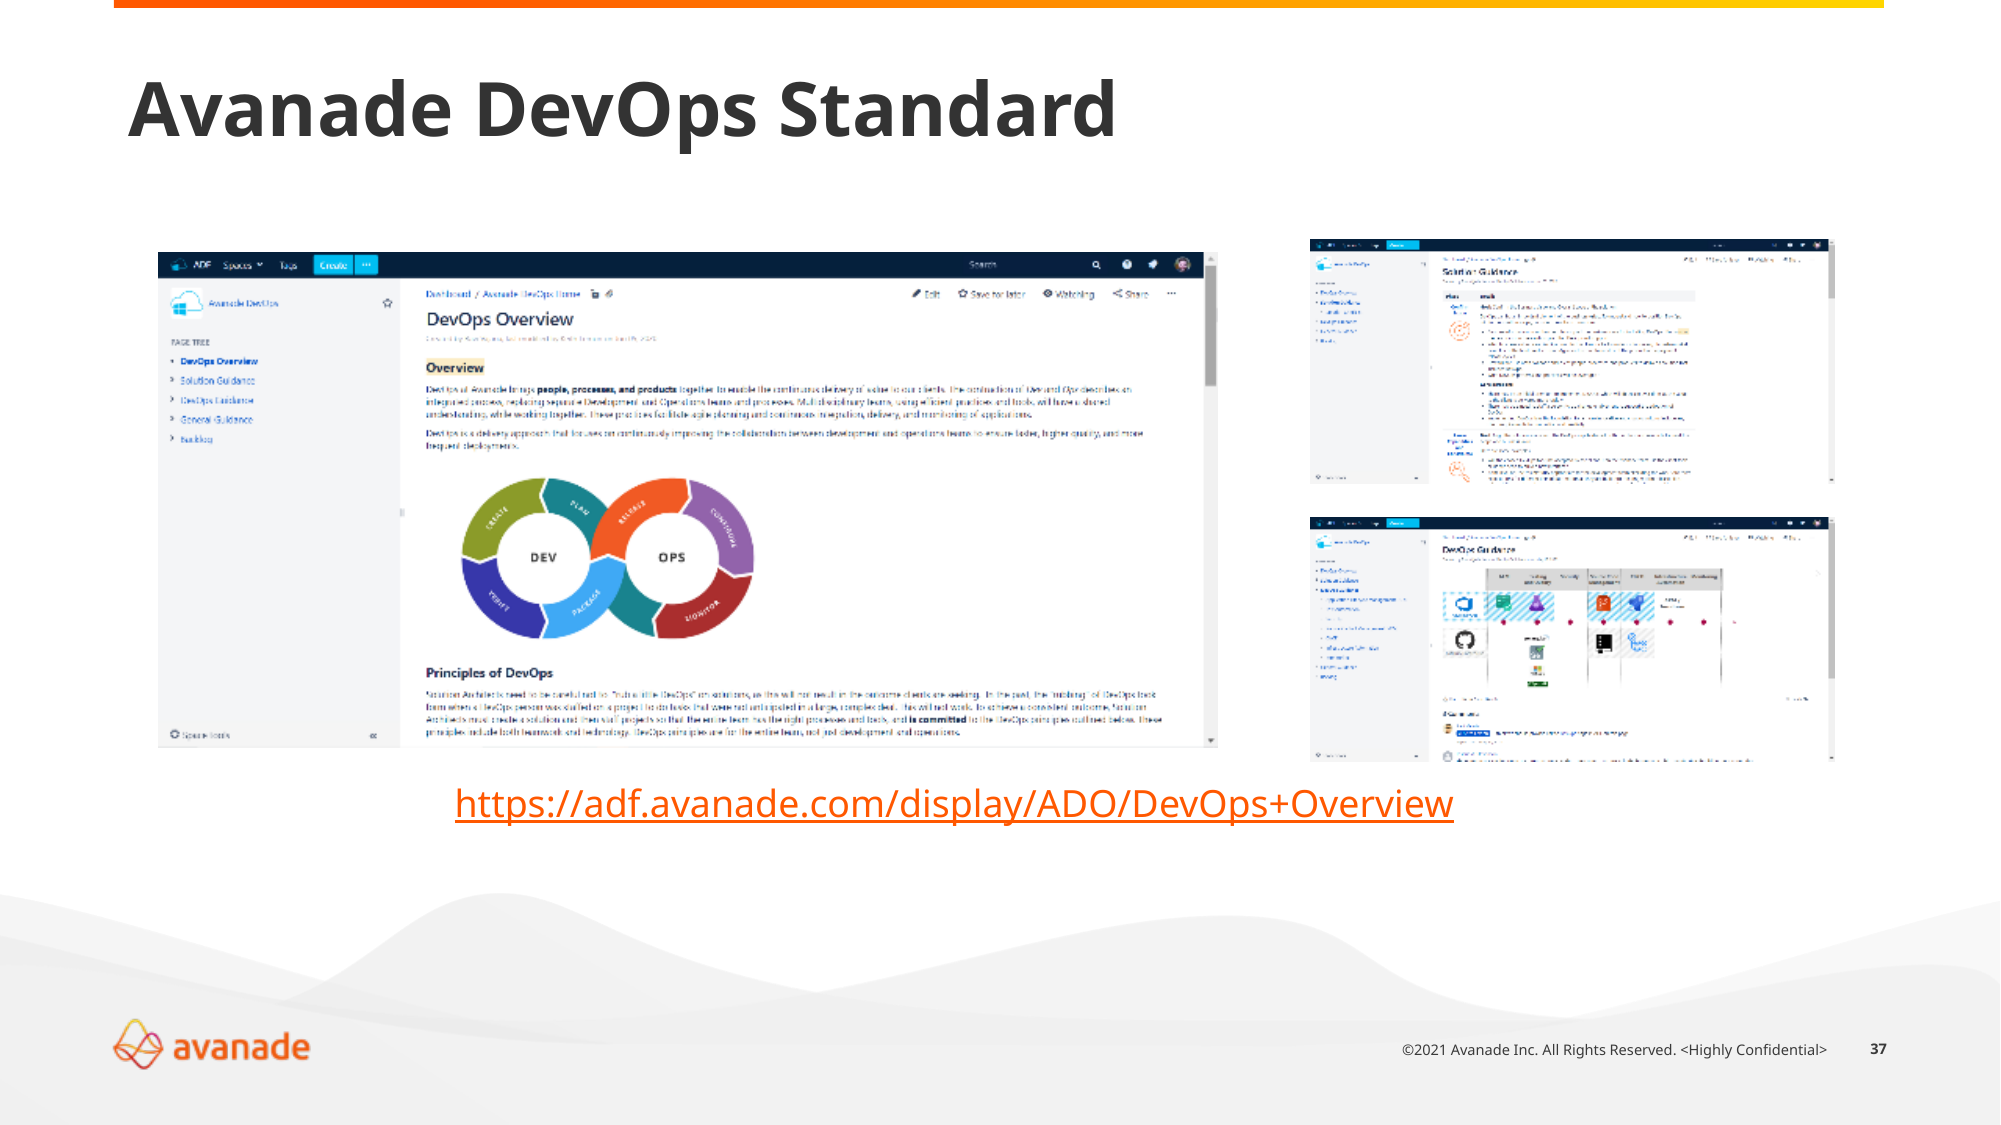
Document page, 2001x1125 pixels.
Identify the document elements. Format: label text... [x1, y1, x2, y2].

title Avanade DevOps Standard [113, 64, 1883, 228]
picture [157, 252, 1218, 748]
picture [0, 879, 2000, 1125]
picture [1310, 239, 1835, 484]
picture [1310, 517, 1835, 762]
text_box https://adf.avanade.com/display/ADO/DevOps+Overview [439, 772, 1534, 839]
